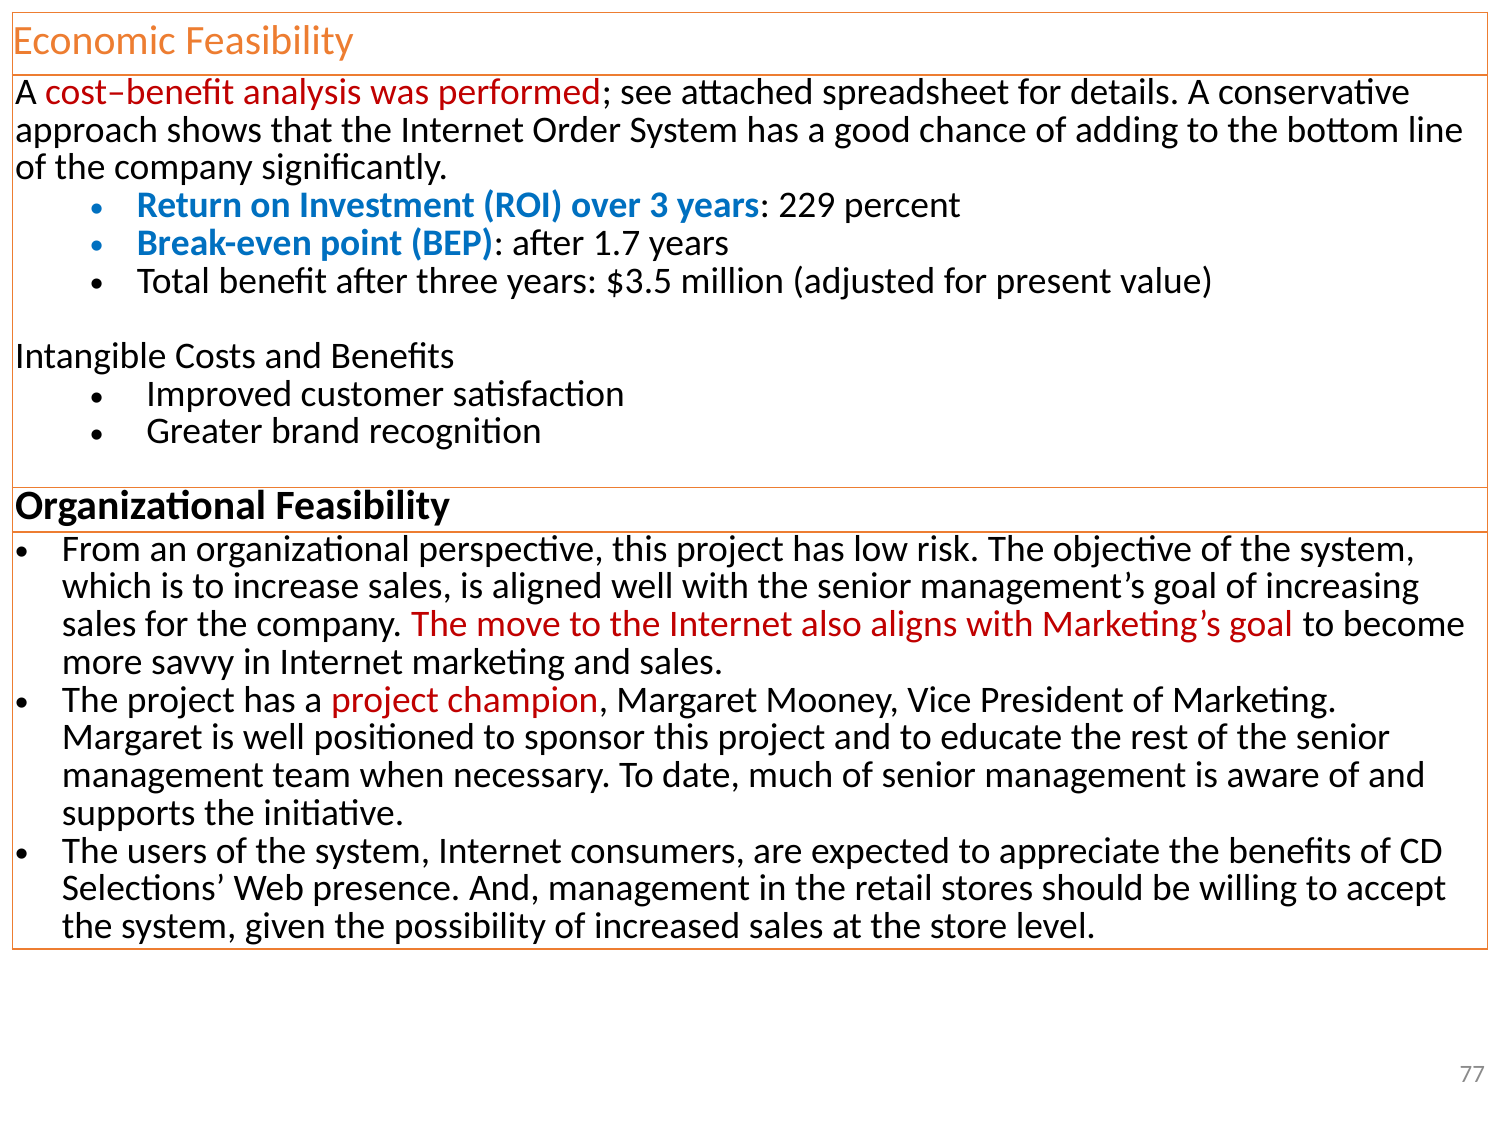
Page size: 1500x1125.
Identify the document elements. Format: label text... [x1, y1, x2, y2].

slide_number 77 [1162, 1042, 1500, 1103]
table_header Economic Feasibility [13, 13, 1487, 74]
table_cell From an organizational perspective, this project has low risk. The objective of the system, which is to increase sales, is aligned well with the senior management’s goal of increasing sales for the company. The move to the Internet also aligns with Marketing’s goal to become more savvy in Internet marketing and sales. The project has a project champion, Margaret Mooney, Vice President of Marketing. Margaret is well positioned to sponsor this project and to educate the rest of the senior management team when necessary. To date, much of senior management is aware of and supports the initiative. The users of the system, Internet consumers, are expected to appreciate the benefits of CD Selections’ Web presence. And, management in the retail stores should be willing to accept the system, given the possibility of increased sales at the store level. [13, 533, 1487, 948]
table_cell Organizational Feasibility [13, 488, 1487, 531]
table_cell A cost–benefit analysis was performed; see attached spreadsheet for details. A conservative approach shows that the Internet Order System has a good chance of adding to the bottom line of the company significantly. Return on Investment (ROI) over 3 years: 229 percent Break-even point (BEP): after 1.7 years Total benefit after three years: $3.5 million (adjusted for present value) Intangible Costs and Benefits Improved customer satisfaction Greater brand recognition [13, 76, 1487, 487]
